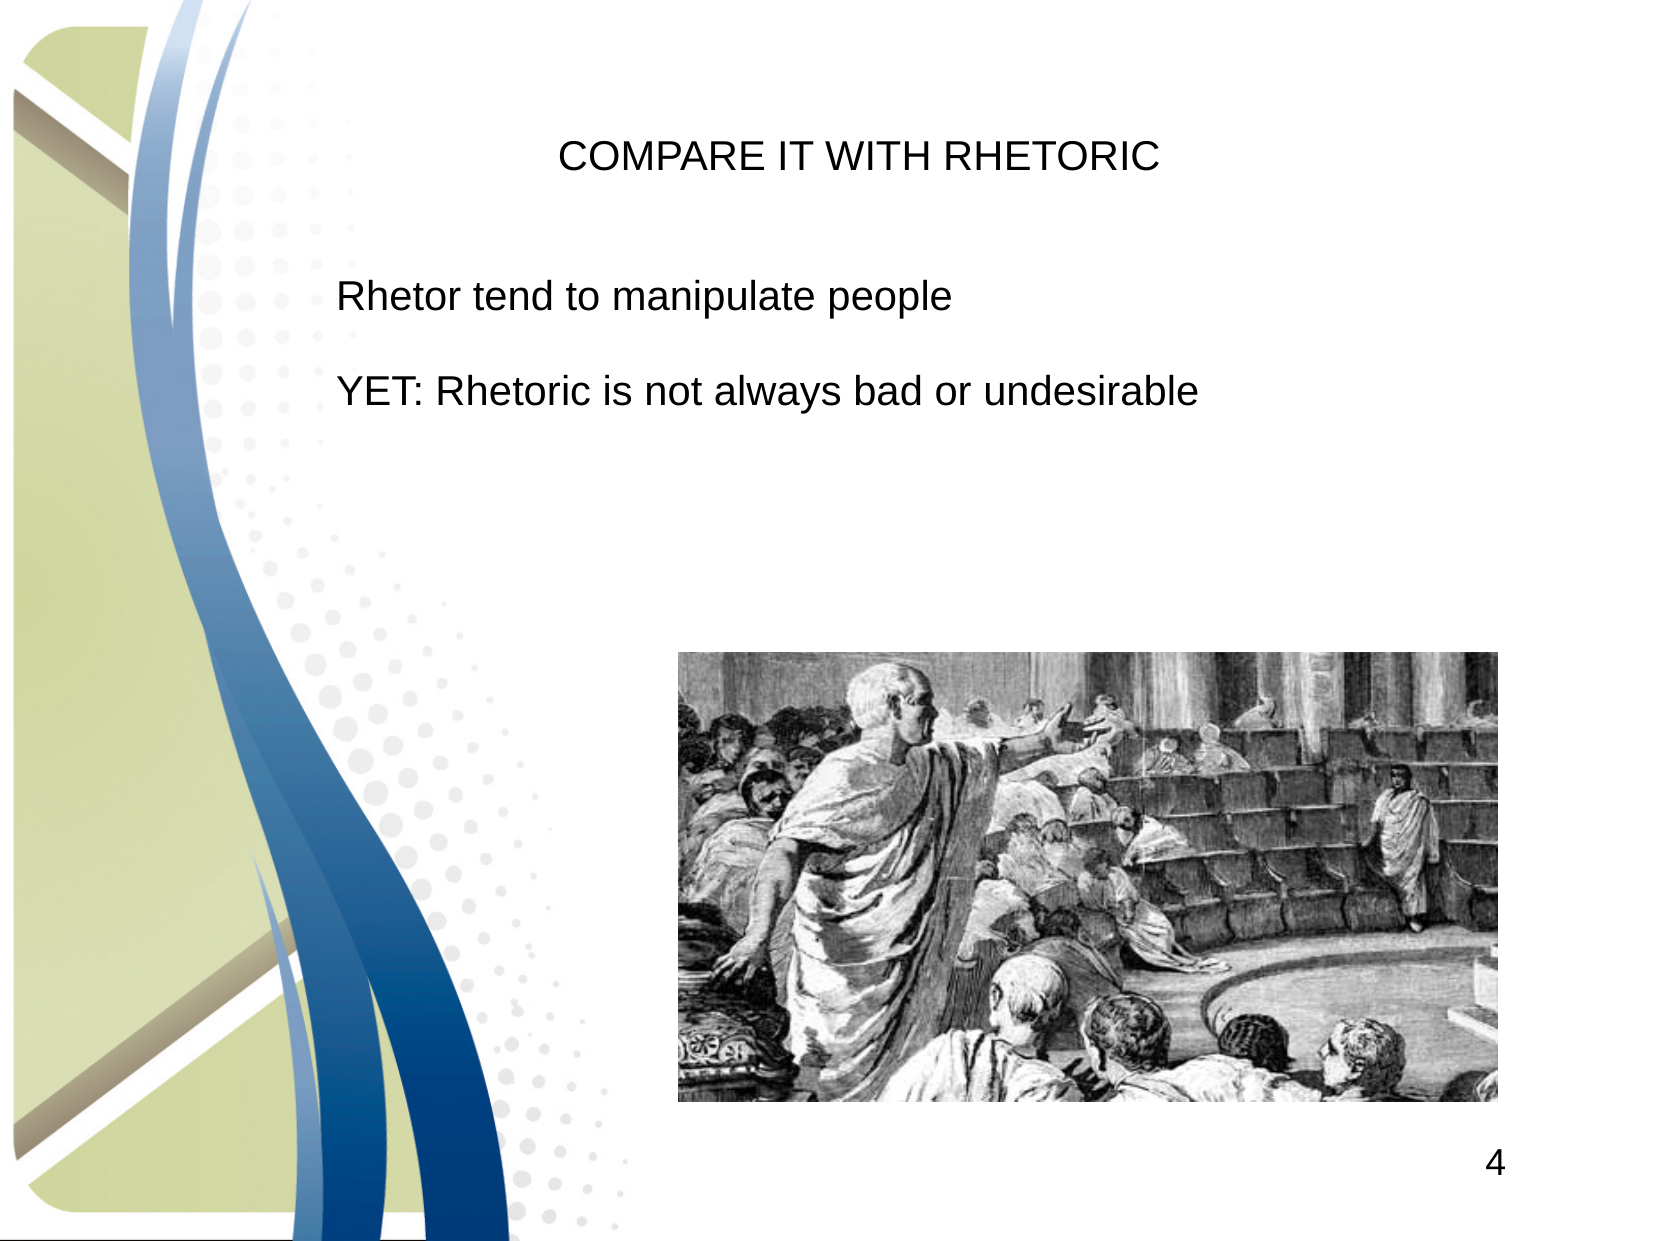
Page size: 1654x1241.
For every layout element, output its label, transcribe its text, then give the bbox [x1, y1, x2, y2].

text_box 4 [1470, 1130, 1654, 1190]
text_box COMPARE IT WITH RHETORIC [445, 121, 1273, 187]
text_box [82, 206, 1570, 926]
text_box Rhetor tend to manipulate people YET: Rhetoric is not always bad or undesirable [321, 261, 1572, 780]
picture [0, 0, 1654, 1241]
